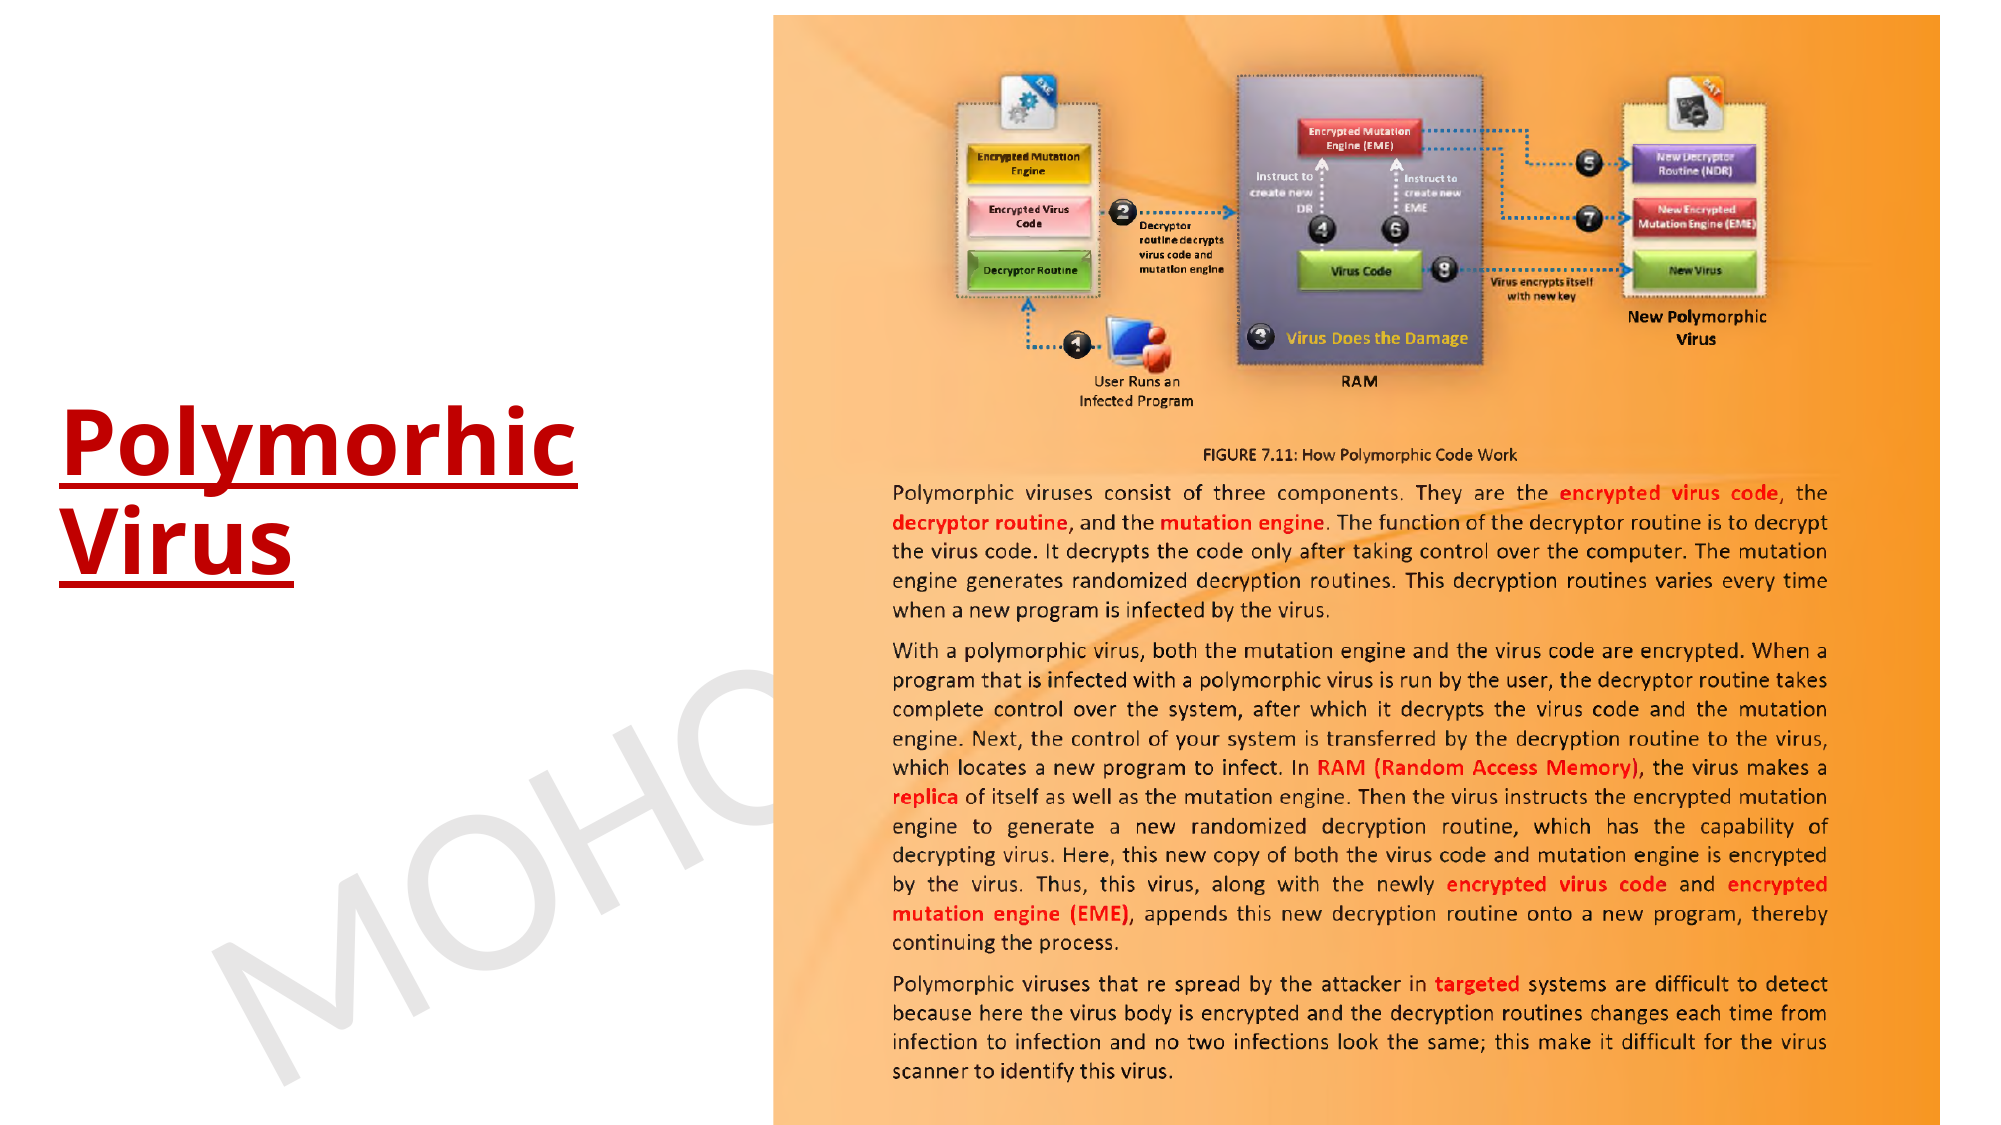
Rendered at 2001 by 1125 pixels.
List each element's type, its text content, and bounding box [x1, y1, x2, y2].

title Polymorhic Virus [44, 386, 759, 605]
picture [773, 15, 1940, 1125]
